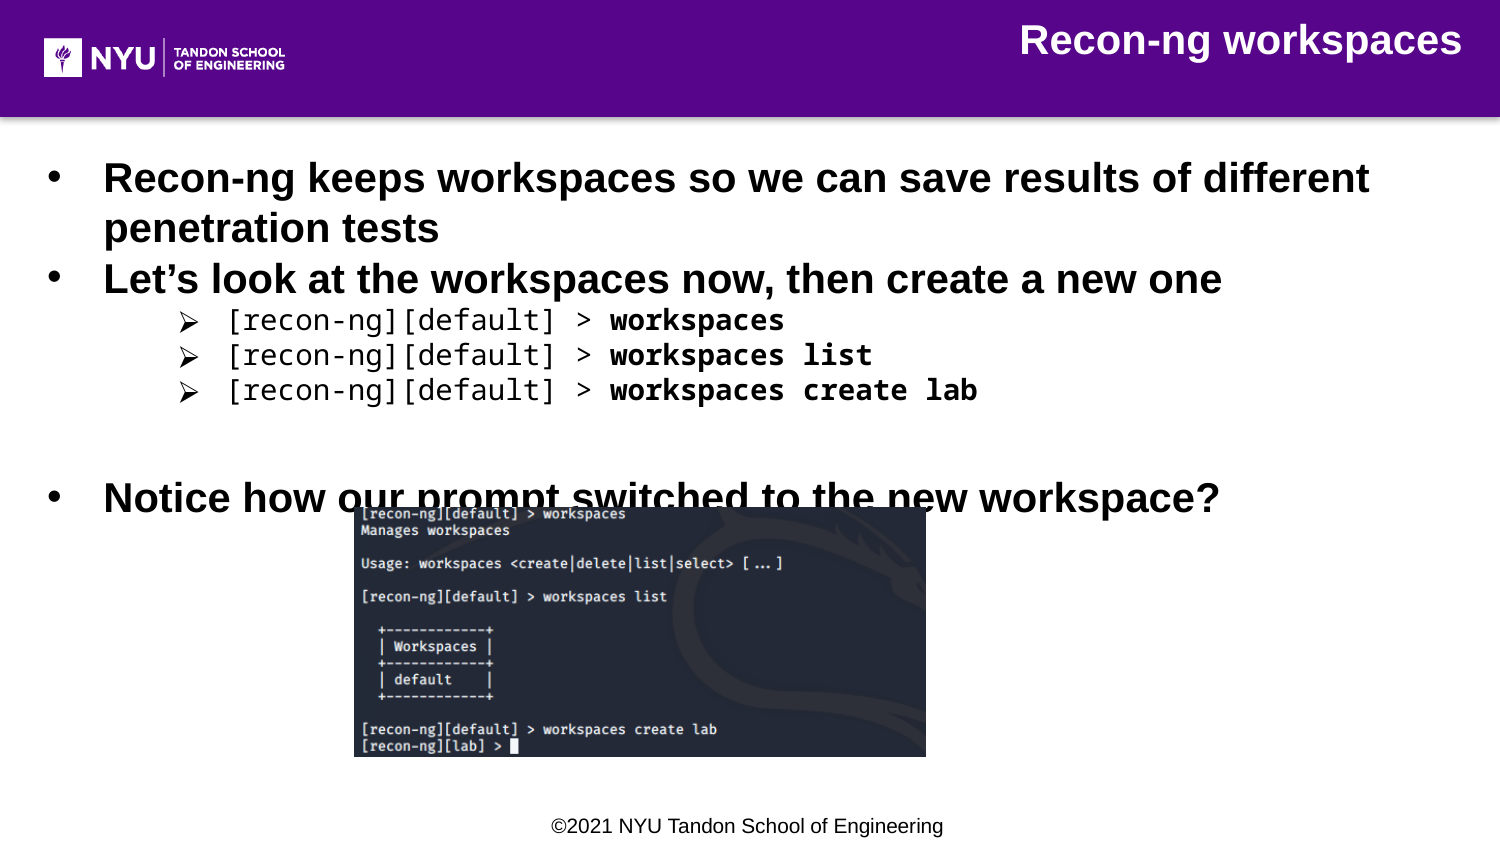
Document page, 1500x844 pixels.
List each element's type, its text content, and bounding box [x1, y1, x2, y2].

picture [44, 38, 285, 77]
list Recon-ng keeps workspaces so we can save results of different penetration tests Let’s look at the workspaces now, then create a new one [recon-ng][default] > workspaces [recon-ng][default] > workspaces list [recon-ng][default] > workspaces create lab Notice how our prompt switched to the new workspace? [47, 151, 1454, 757]
list Recon-ng workspaces [392, 12, 1463, 109]
picture [353, 507, 926, 757]
